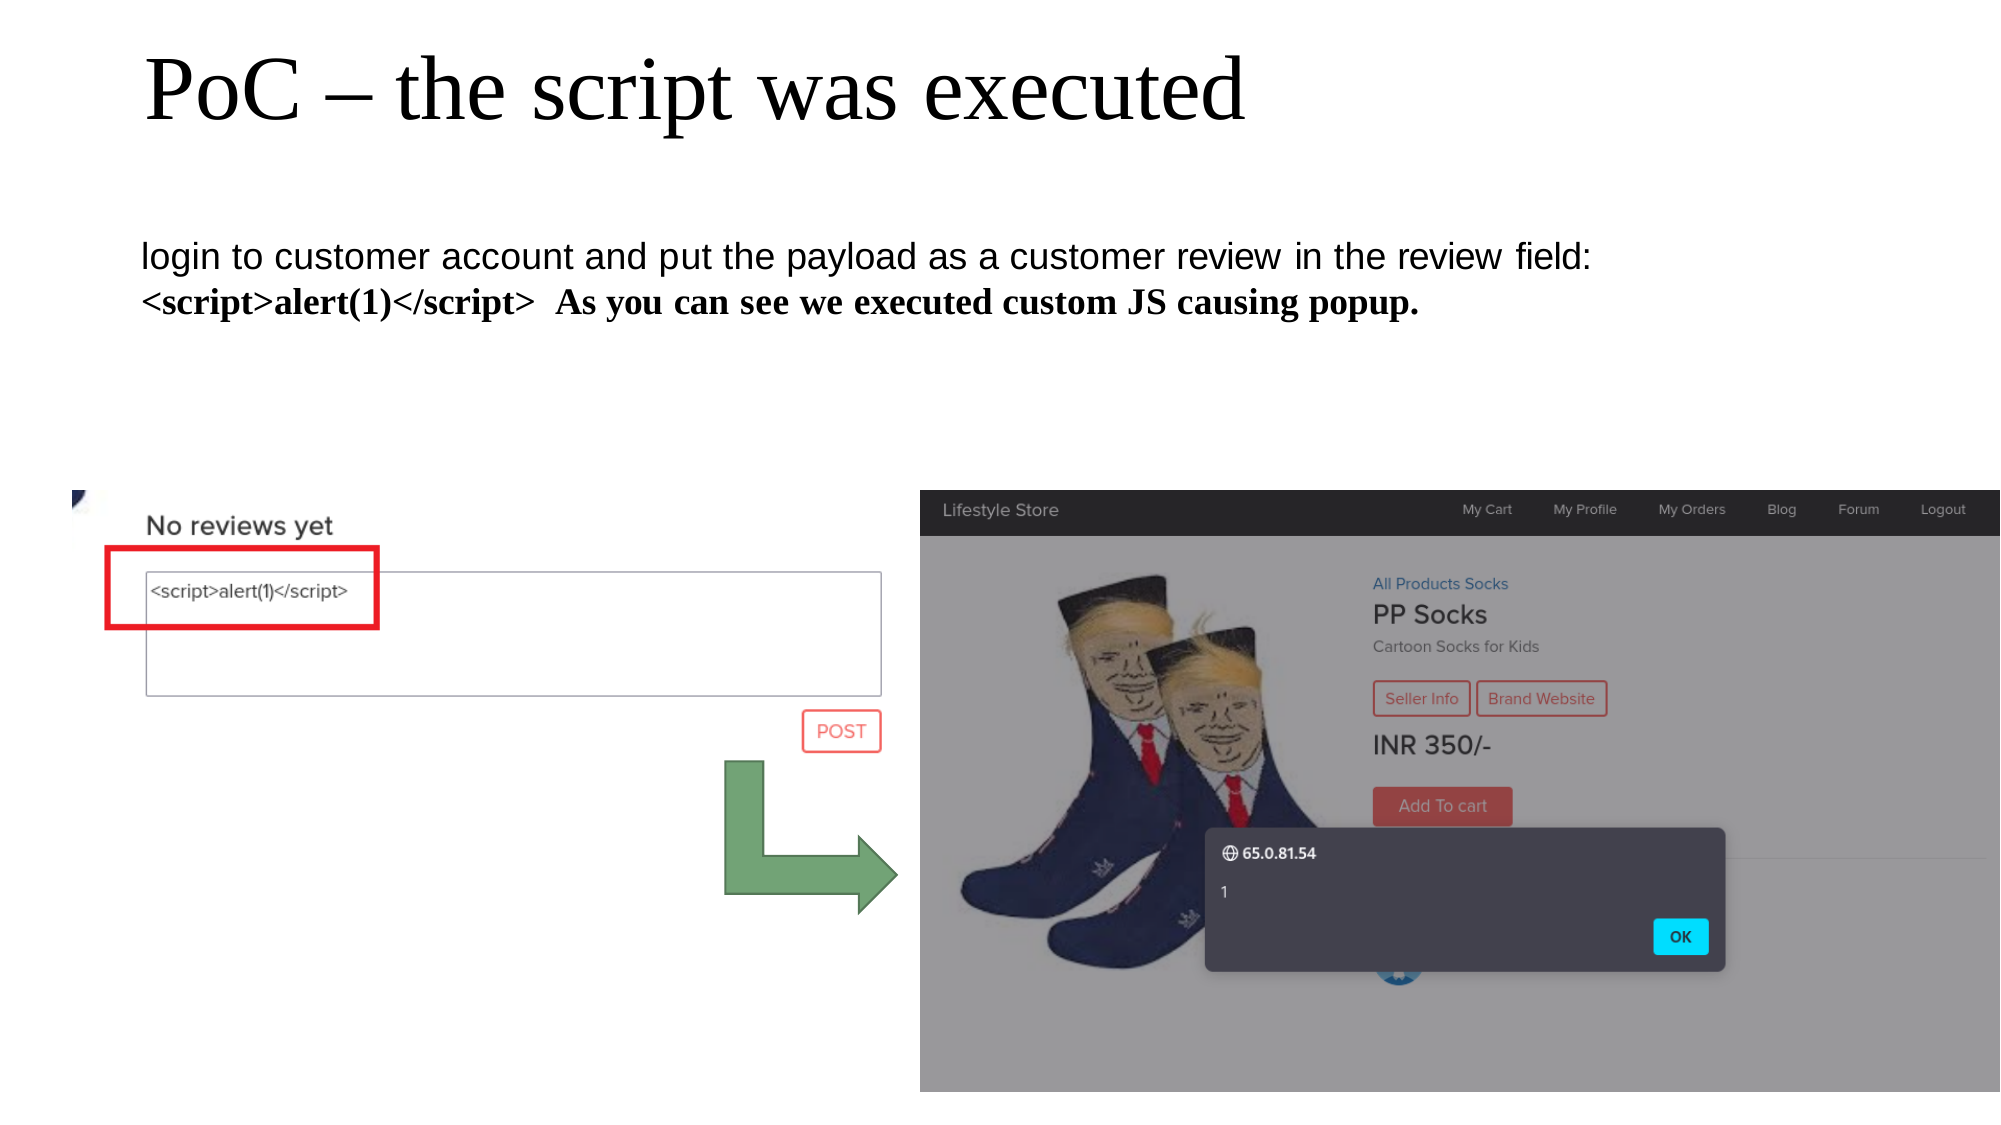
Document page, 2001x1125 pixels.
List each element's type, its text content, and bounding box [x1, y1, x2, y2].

text_box PoC – the script was executed [72, 25, 1374, 223]
text_box [724, 762, 899, 916]
picture [919, 490, 2000, 1092]
picture [72, 490, 897, 762]
text_box login to customer account and put the payload as a customer review in the review field: <script>alert(1)</script> As you can see we executed custom JS causing popup. [126, 224, 1902, 374]
